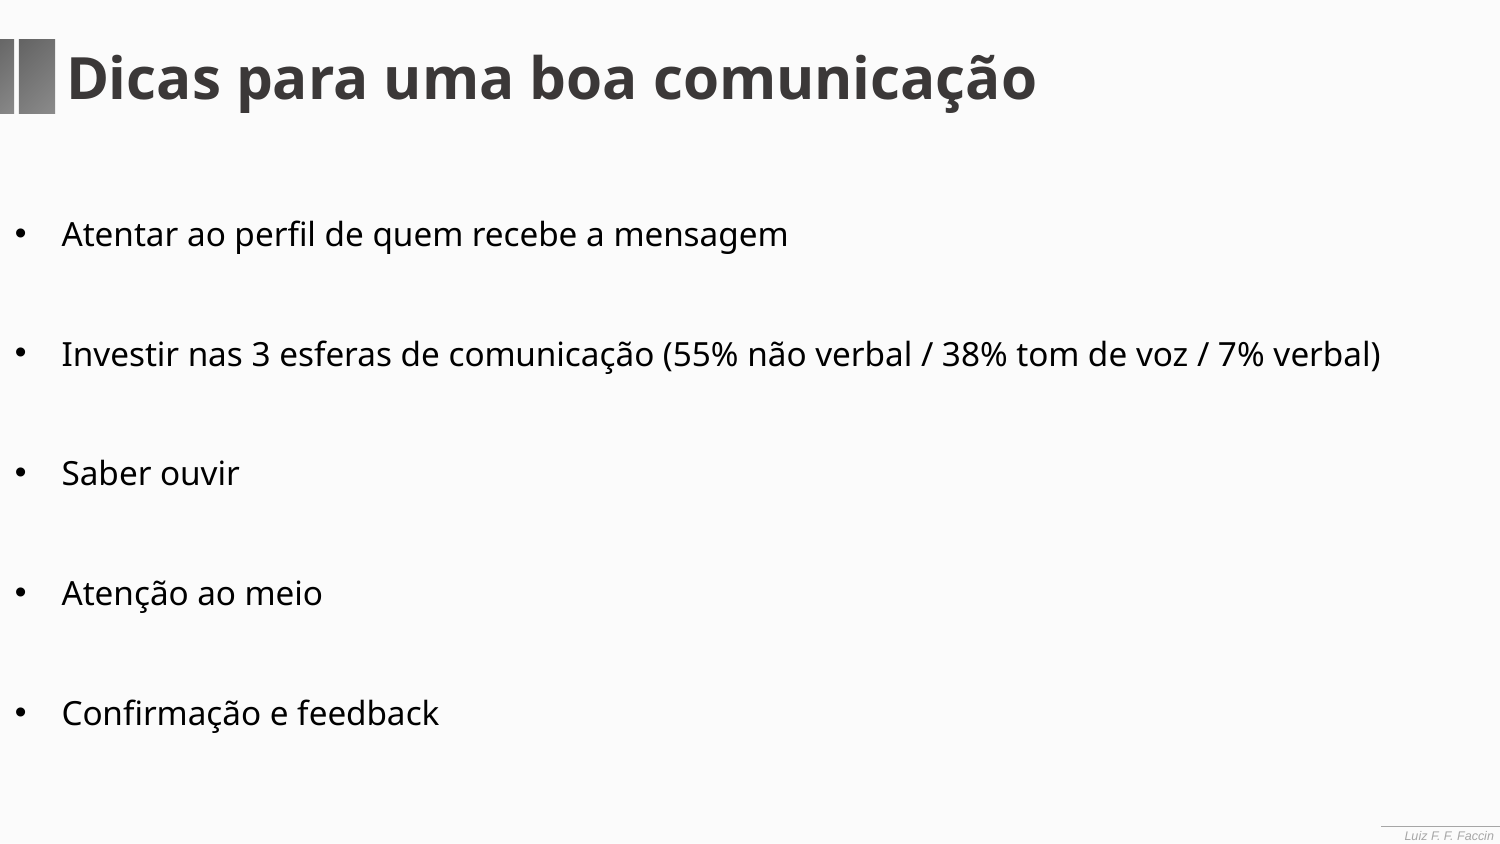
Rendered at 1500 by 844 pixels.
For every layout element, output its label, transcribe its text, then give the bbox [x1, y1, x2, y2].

text_box Dicas para uma boa comunicação [51, 34, 1500, 119]
text_box Atentar ao perfil de quem recebe a mensagem Investir nas 3 esferas de comunicação (55% não verbal / 38% tom de voz / 7% verbal) Saber ouvir Atenção ao meio Confirmação e feedback [0, 185, 1424, 740]
